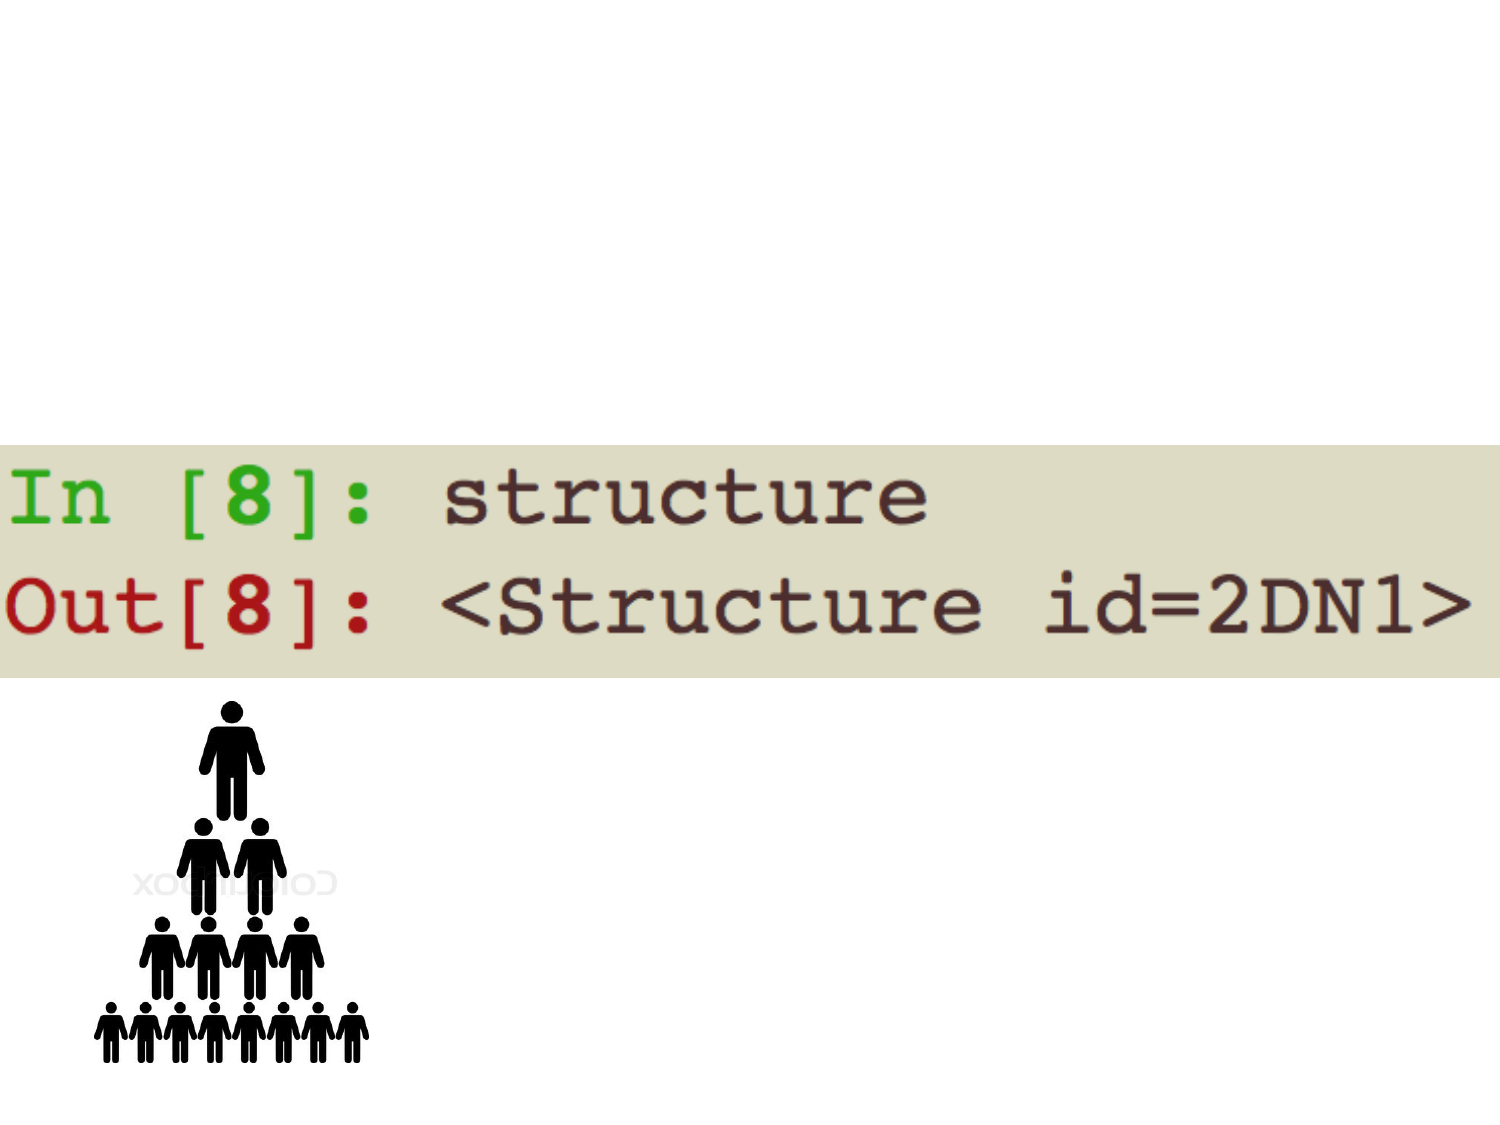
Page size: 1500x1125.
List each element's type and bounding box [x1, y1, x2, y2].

picture [93, 701, 369, 1063]
picture [0, 445, 1500, 679]
